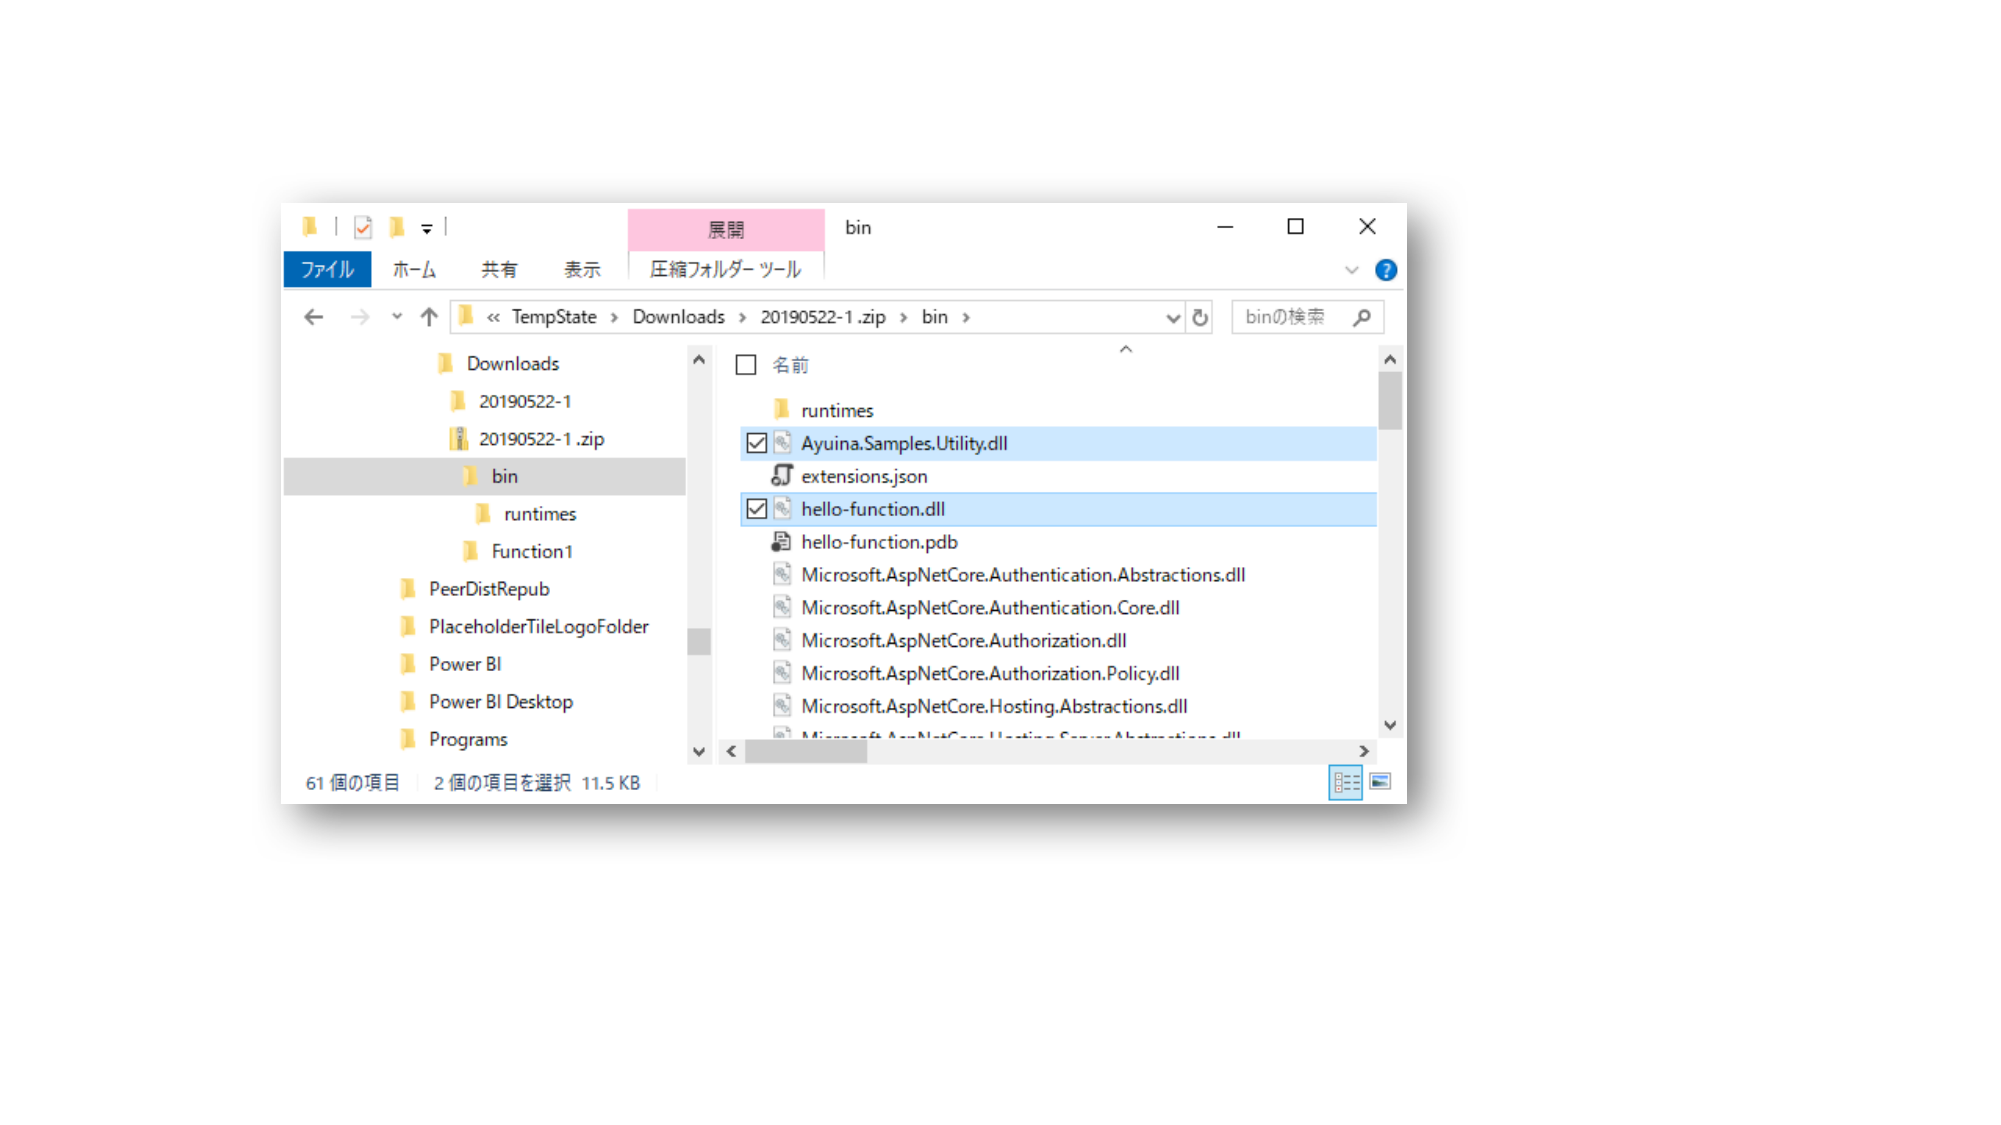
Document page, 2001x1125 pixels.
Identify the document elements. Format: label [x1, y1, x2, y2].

picture [281, 203, 1407, 804]
